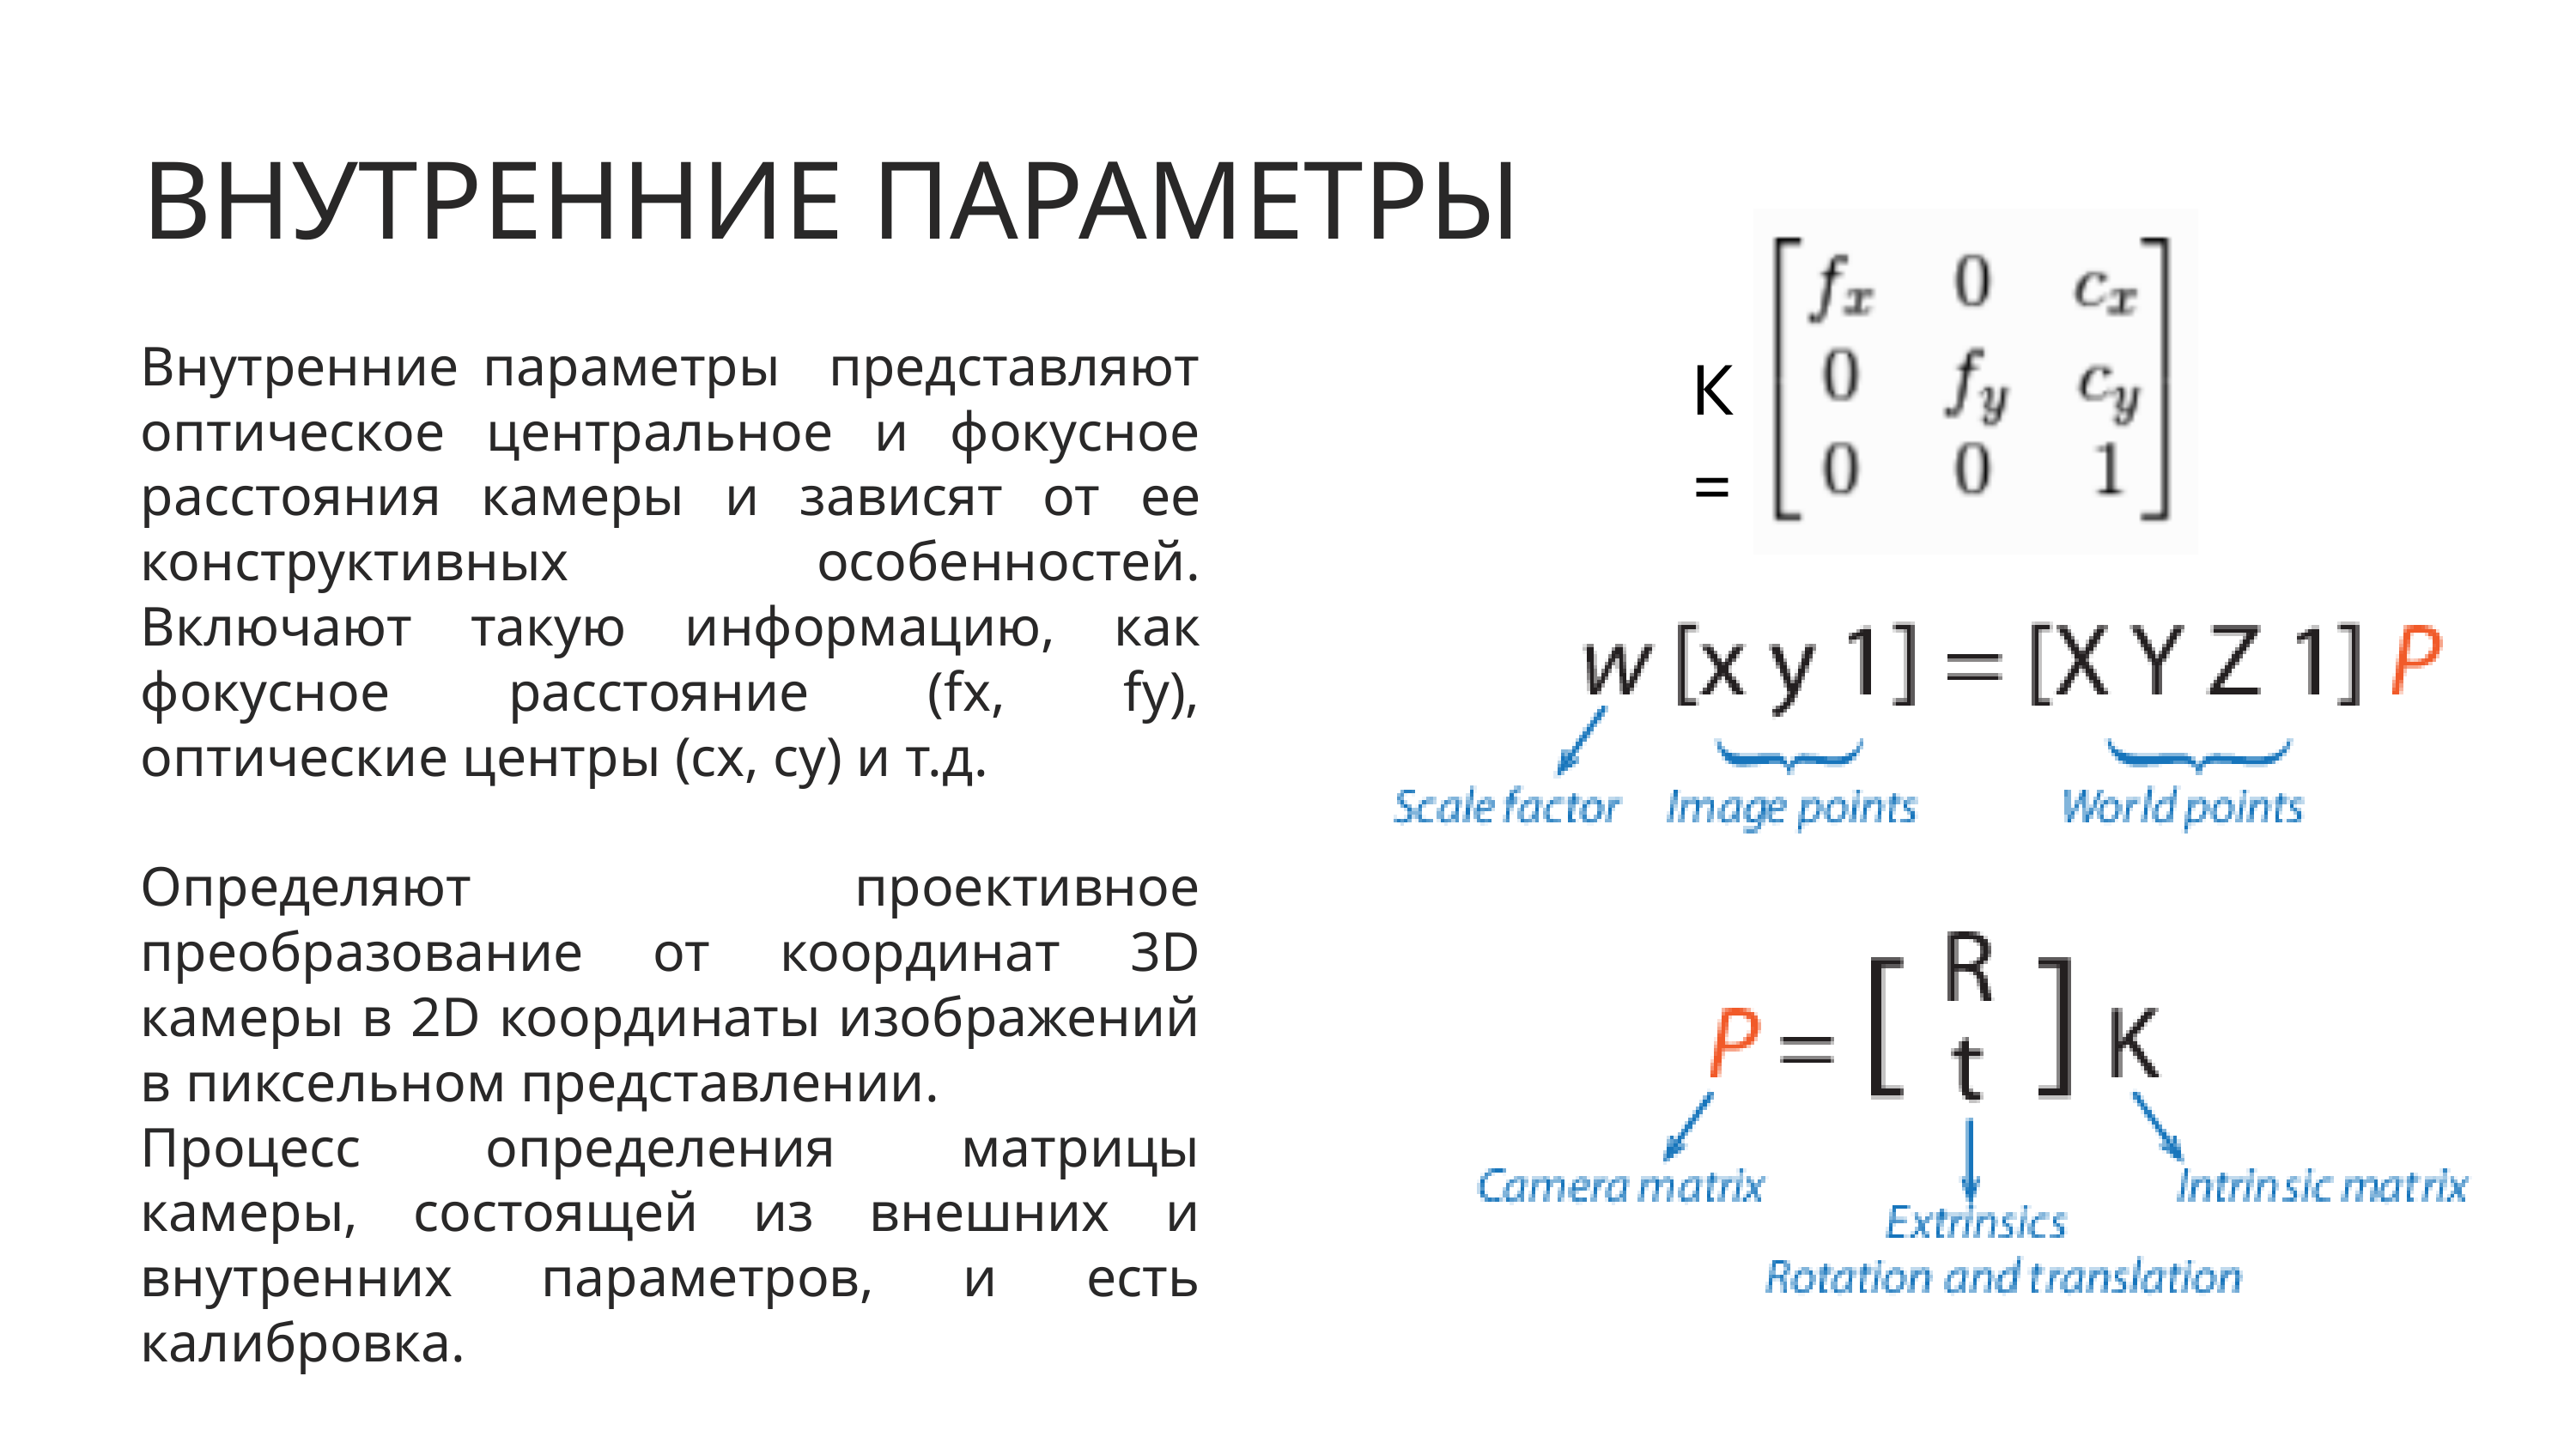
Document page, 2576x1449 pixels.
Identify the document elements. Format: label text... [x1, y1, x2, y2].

picture [1393, 611, 2476, 1304]
text_box ВНУТРЕННИЕ ПАРАМЕТРЫ [142, 142, 1646, 261]
text_box Внутренние параметры представляют оптическое центральное и фокусное расстояния камеры и зависят от ее конструктивных особенностей. Включают такую ​​информацию, как фокусное расстояние (fx, fy), оптические центры (cx, cy) и т.д. Определяют проективное преобразование от координат 3D камеры в 2D координаты изображений в пиксельном представлении. Процесс определения матрицы камеры, состоящей из внешних и внутренних параметров, и есть калибровка. [140, 330, 1201, 1449]
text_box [1671, 209, 2199, 555]
